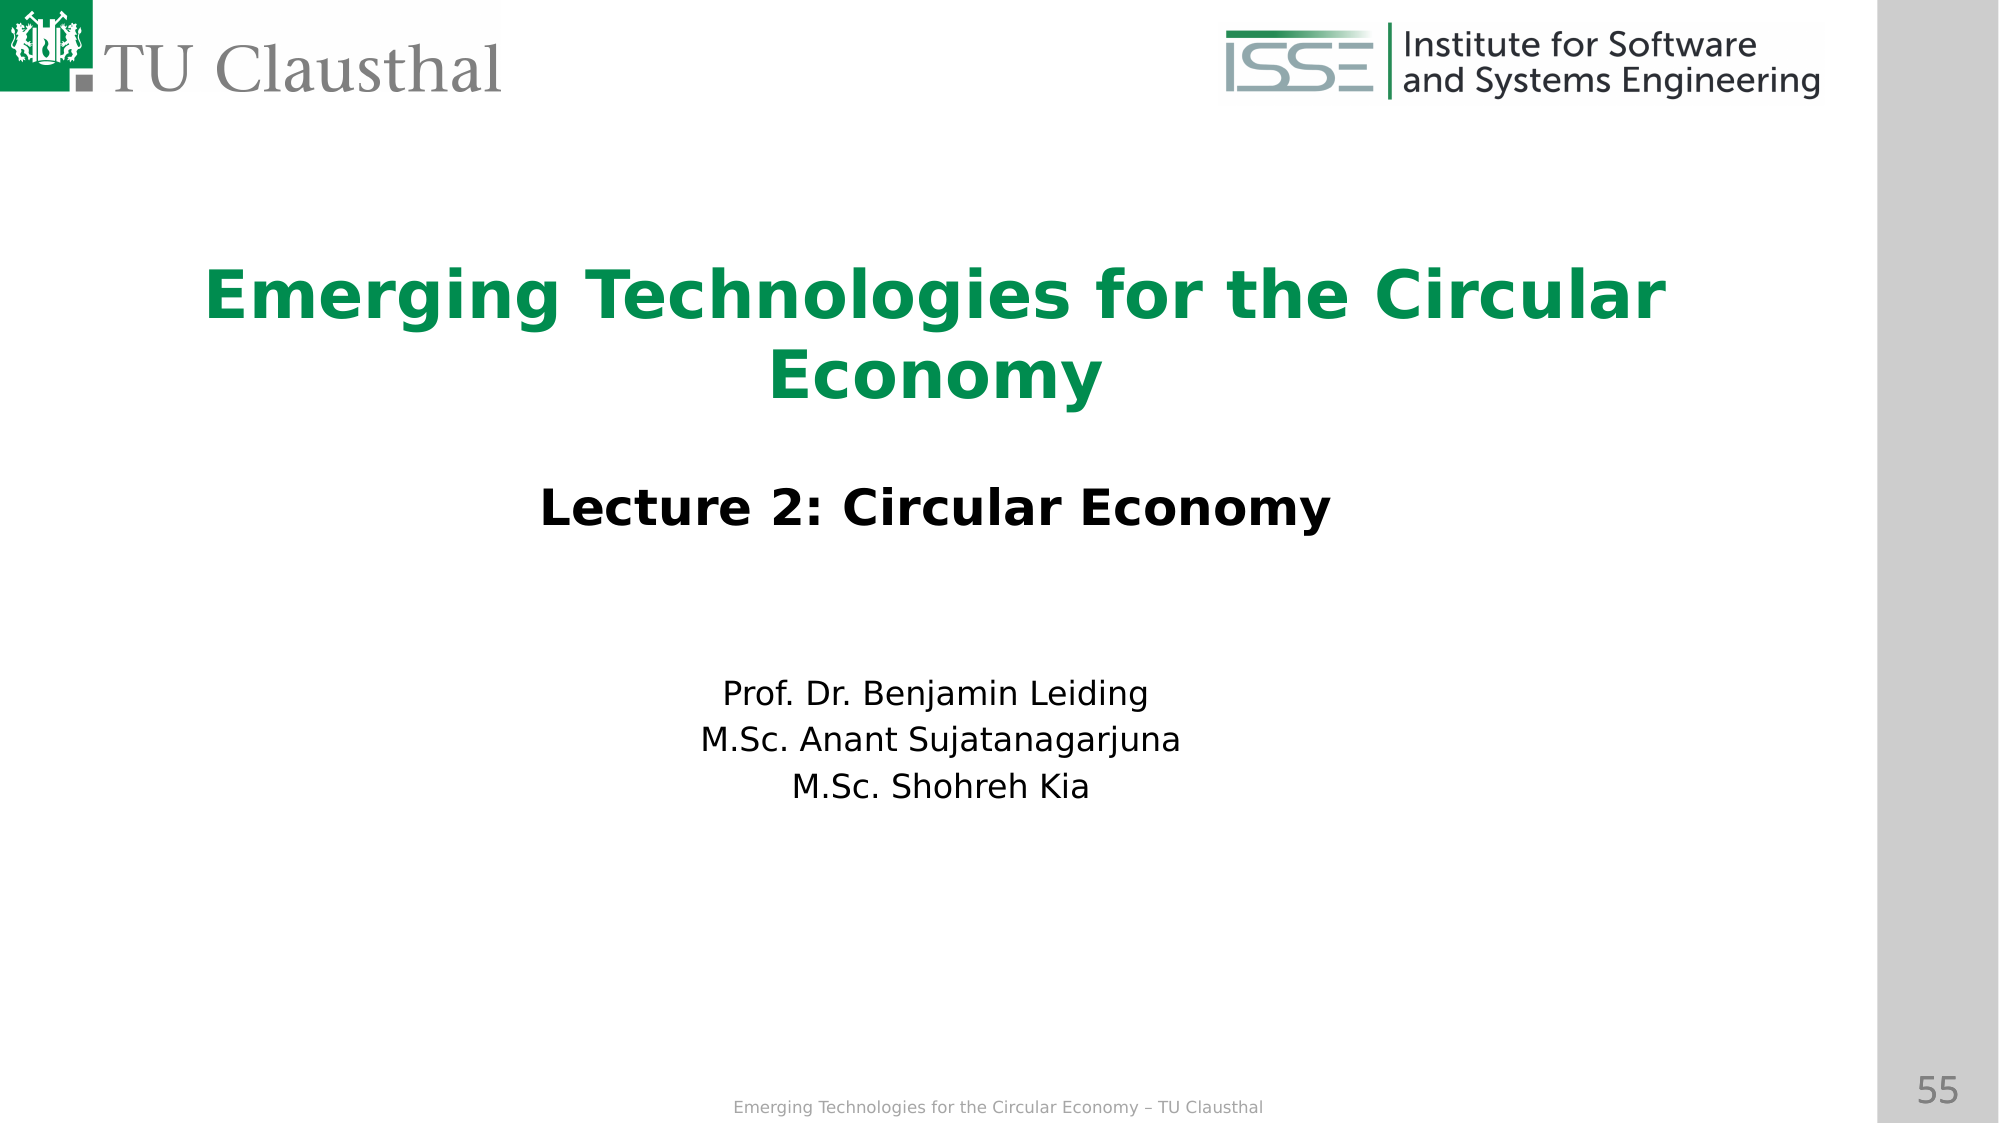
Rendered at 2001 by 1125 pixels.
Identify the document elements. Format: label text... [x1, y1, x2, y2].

text_box Lecture 2: Circular Economy Prof. Dr. Benjamin Leiding M.Sc. Anant Sujatanagarjuna M.Sc. Shohreh Kia [86, 467, 1786, 856]
picture [0, 0, 501, 92]
text_box Emerging Technologies for the Circular Economy [86, 231, 1786, 420]
picture [1218, 22, 1825, 106]
